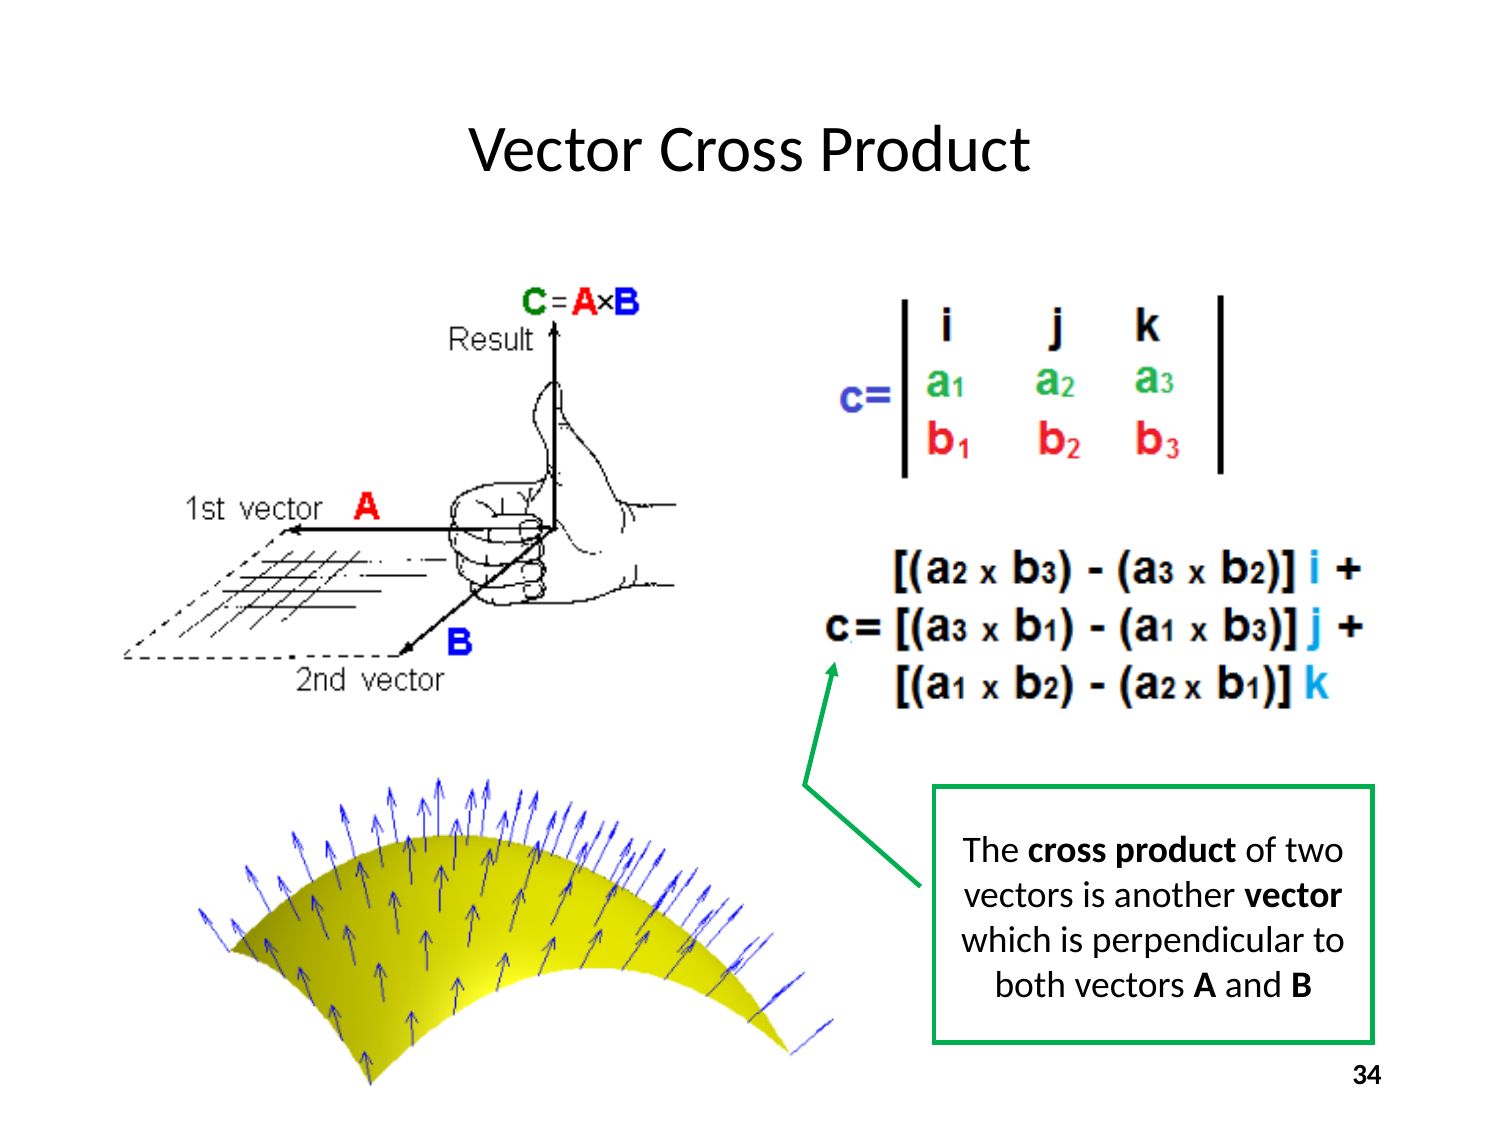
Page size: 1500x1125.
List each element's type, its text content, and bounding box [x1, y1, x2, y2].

picture [103, 280, 718, 699]
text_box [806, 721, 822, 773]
title Vector Cross Product [103, 59, 1397, 241]
picture [811, 280, 1373, 721]
text_box The cross product of two vectors is another vector which is perpendicular to both vectors A and B [840, 814, 922, 888]
picture [191, 773, 840, 1087]
slide_number 34 [1059, 1042, 1397, 1103]
text_box The cross product of two vectors is another vector which is perpendicular to both vectors A and B [933, 786, 1374, 1044]
